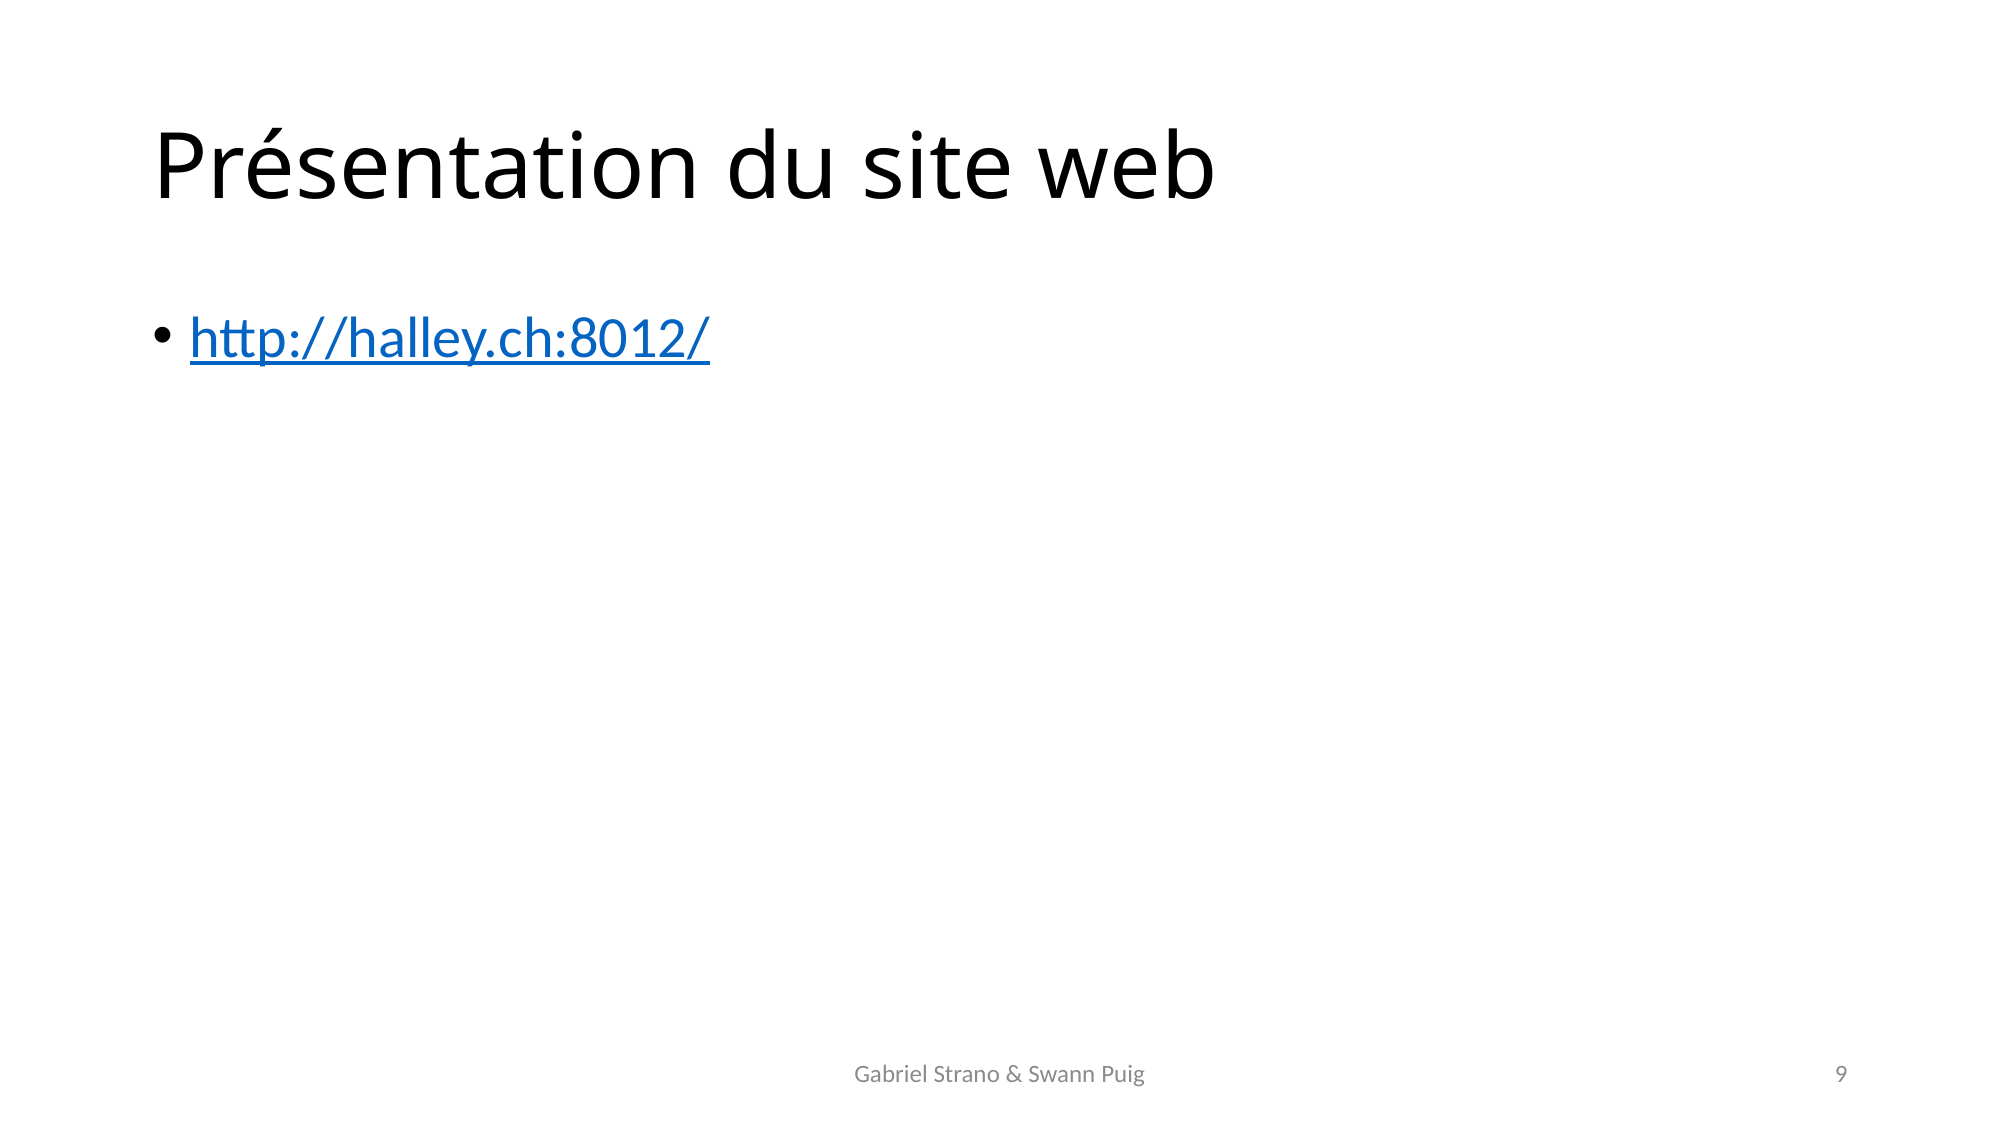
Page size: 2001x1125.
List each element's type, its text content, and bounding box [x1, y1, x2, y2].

title Présentation du site web [137, 59, 1863, 278]
list http://halley.ch:8012/ [137, 299, 1863, 1014]
slide_number 9 [1412, 1042, 1863, 1103]
footer Gabriel Strano & Swann Puig [662, 1042, 1338, 1103]
